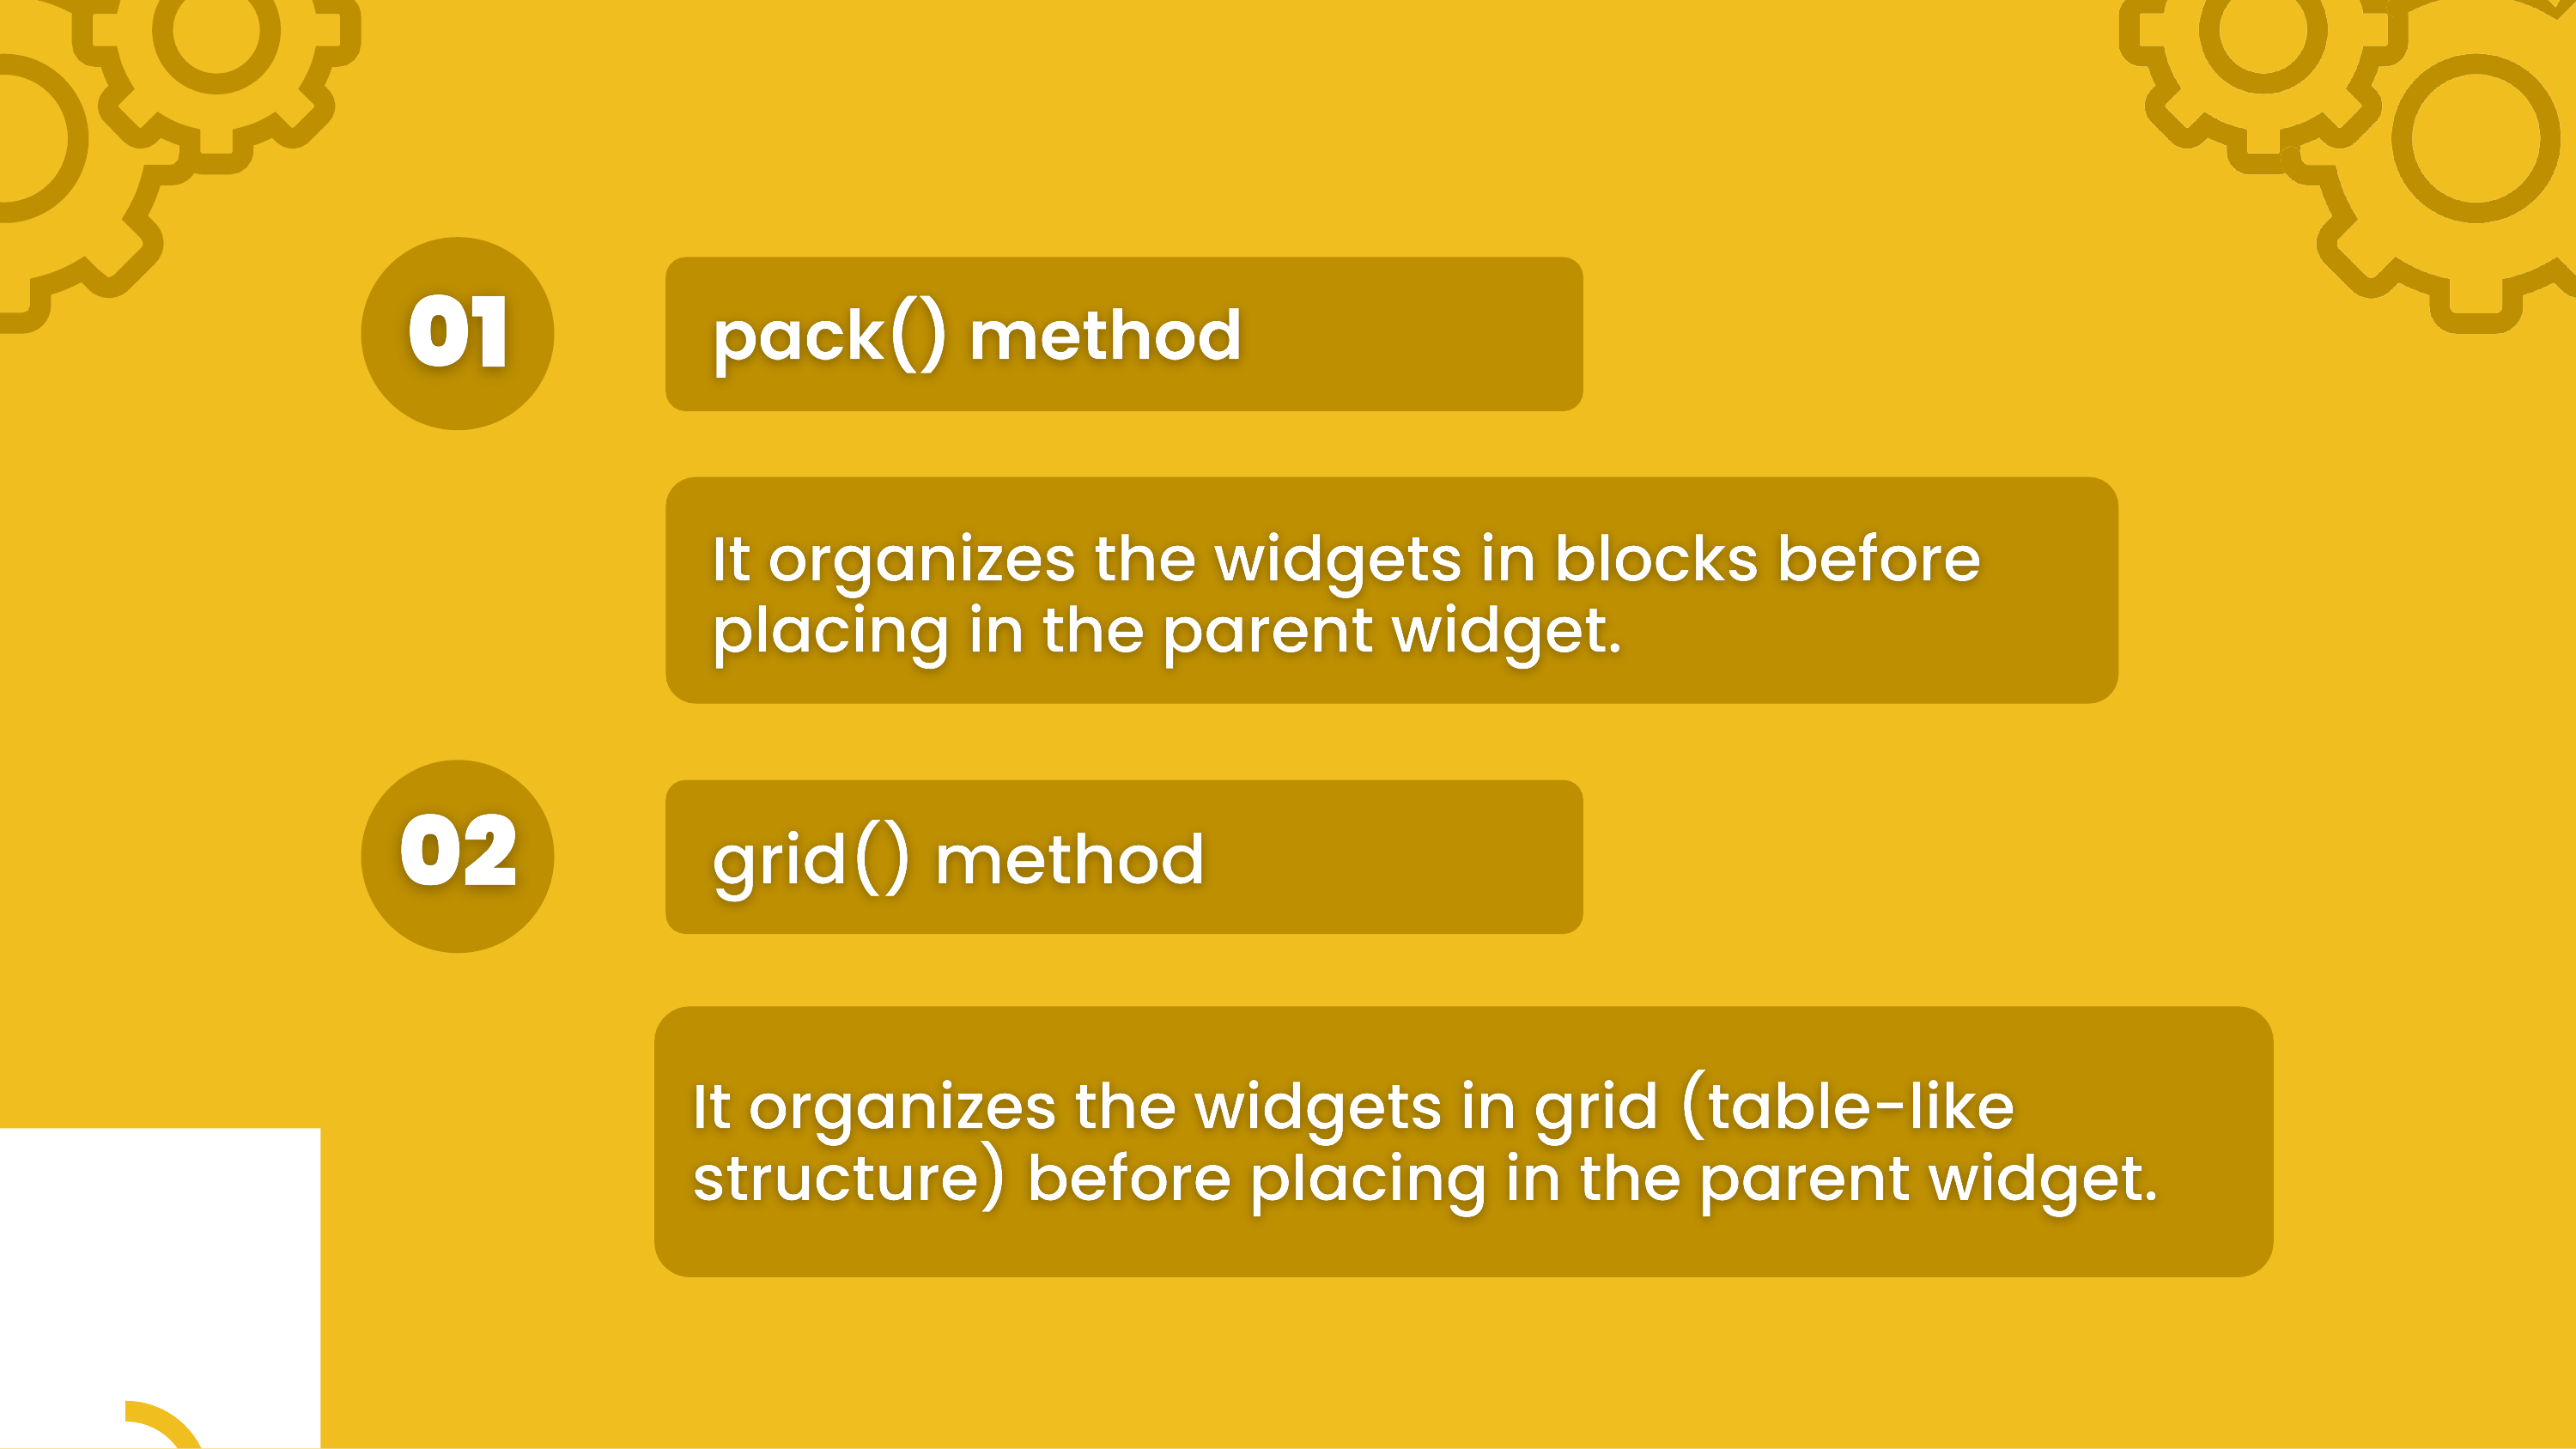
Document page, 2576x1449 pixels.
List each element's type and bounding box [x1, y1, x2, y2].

text_box [694, 796, 1224, 928]
text_box [675, 1047, 2176, 1240]
text_box [694, 272, 1262, 404]
text_box [361, 810, 373, 903]
text_box [373, 764, 542, 949]
text_box [420, 237, 495, 245]
text_box [429, 760, 486, 764]
text_box [533, 273, 555, 394]
text_box [654, 1006, 2274, 1277]
text_box [382, 245, 533, 430]
text_box [0, 1128, 321, 1449]
text_box [665, 257, 1583, 412]
text_box [665, 476, 2119, 704]
text_box [542, 809, 555, 904]
text_box [361, 273, 382, 394]
text_box [0, 0, 361, 334]
text_box [665, 779, 1583, 935]
text_box [2118, 0, 2576, 334]
text_box [428, 949, 487, 954]
text_box [0, 0, 2576, 1449]
